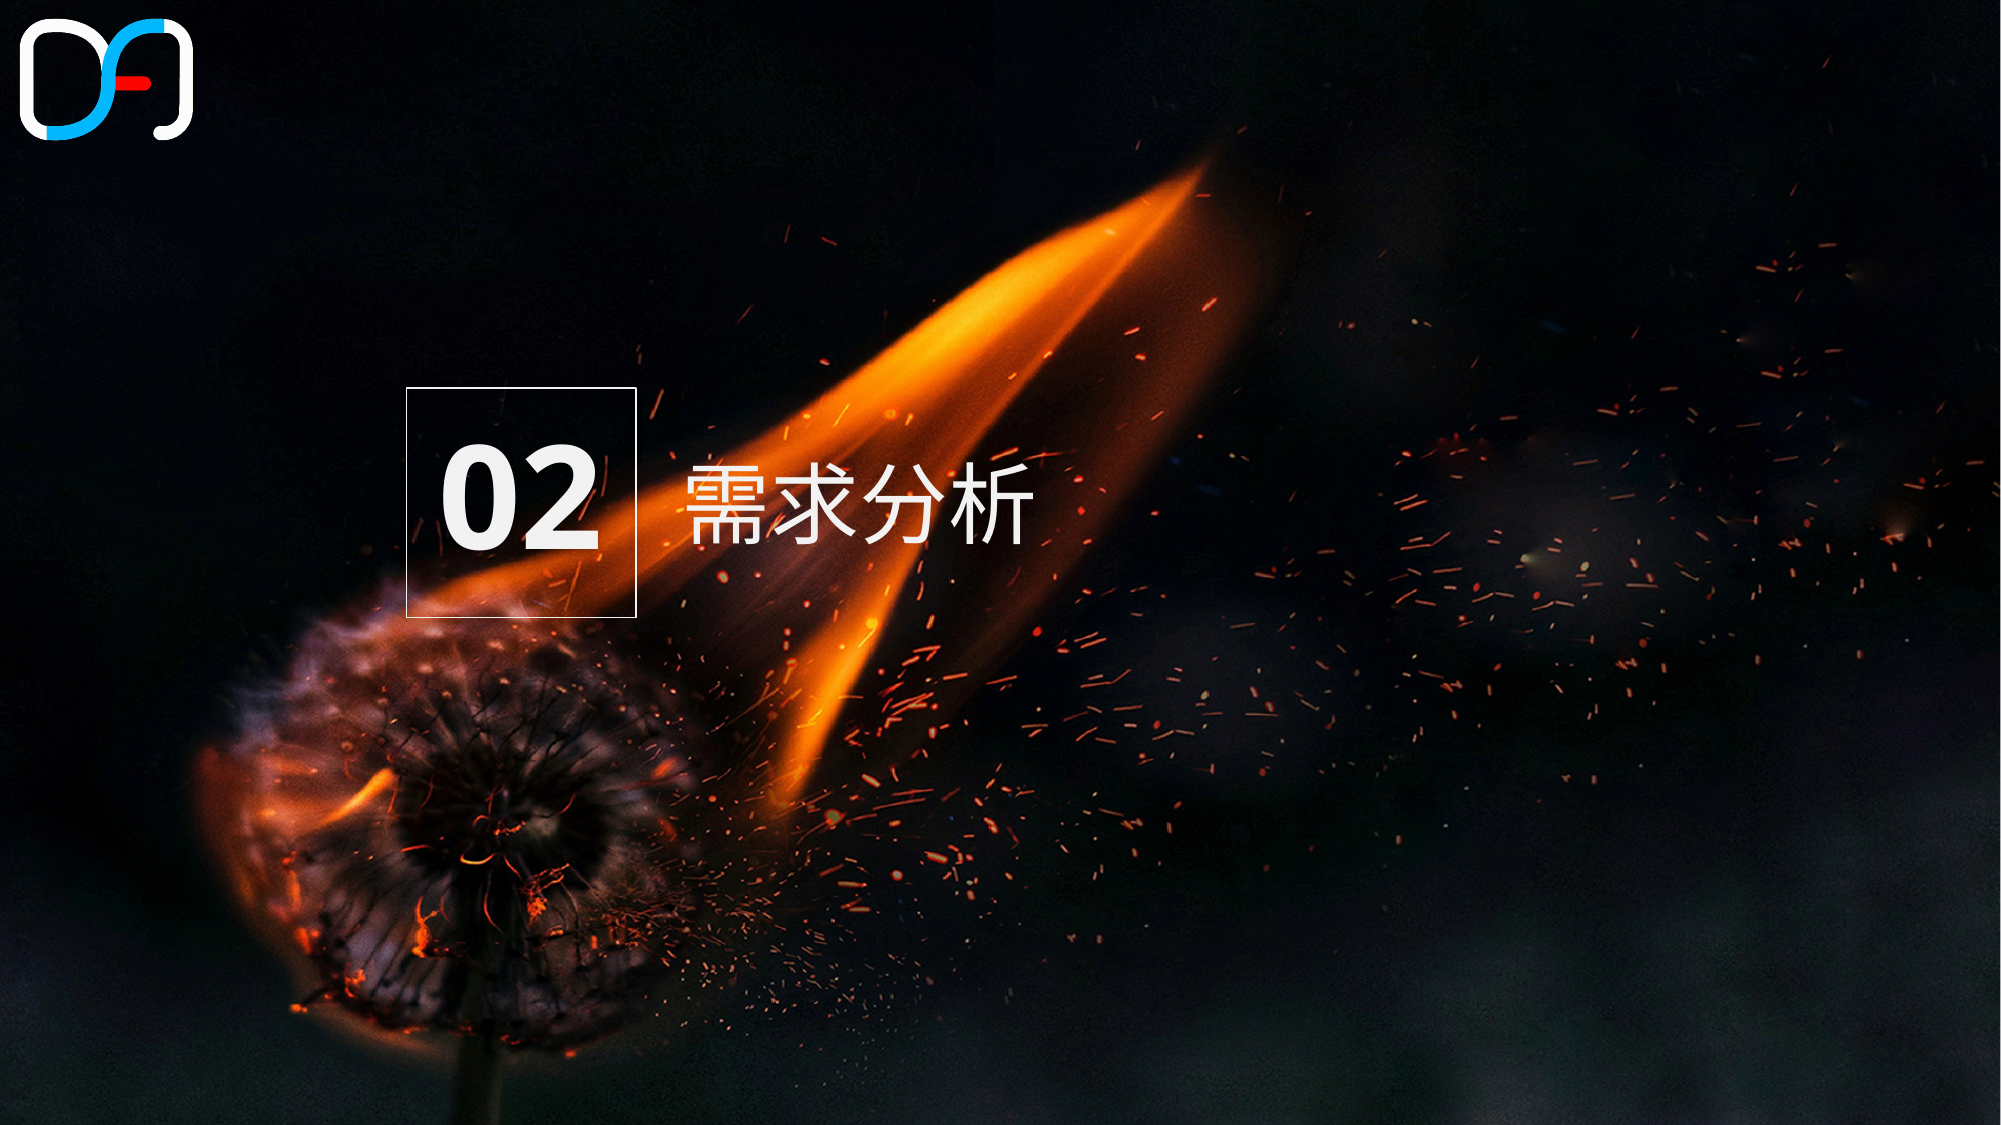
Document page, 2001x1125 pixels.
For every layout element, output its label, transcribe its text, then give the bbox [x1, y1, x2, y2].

text_box 02 [406, 387, 637, 618]
text_box 需求分析 [666, 441, 1053, 563]
picture [0, 0, 2001, 1125]
